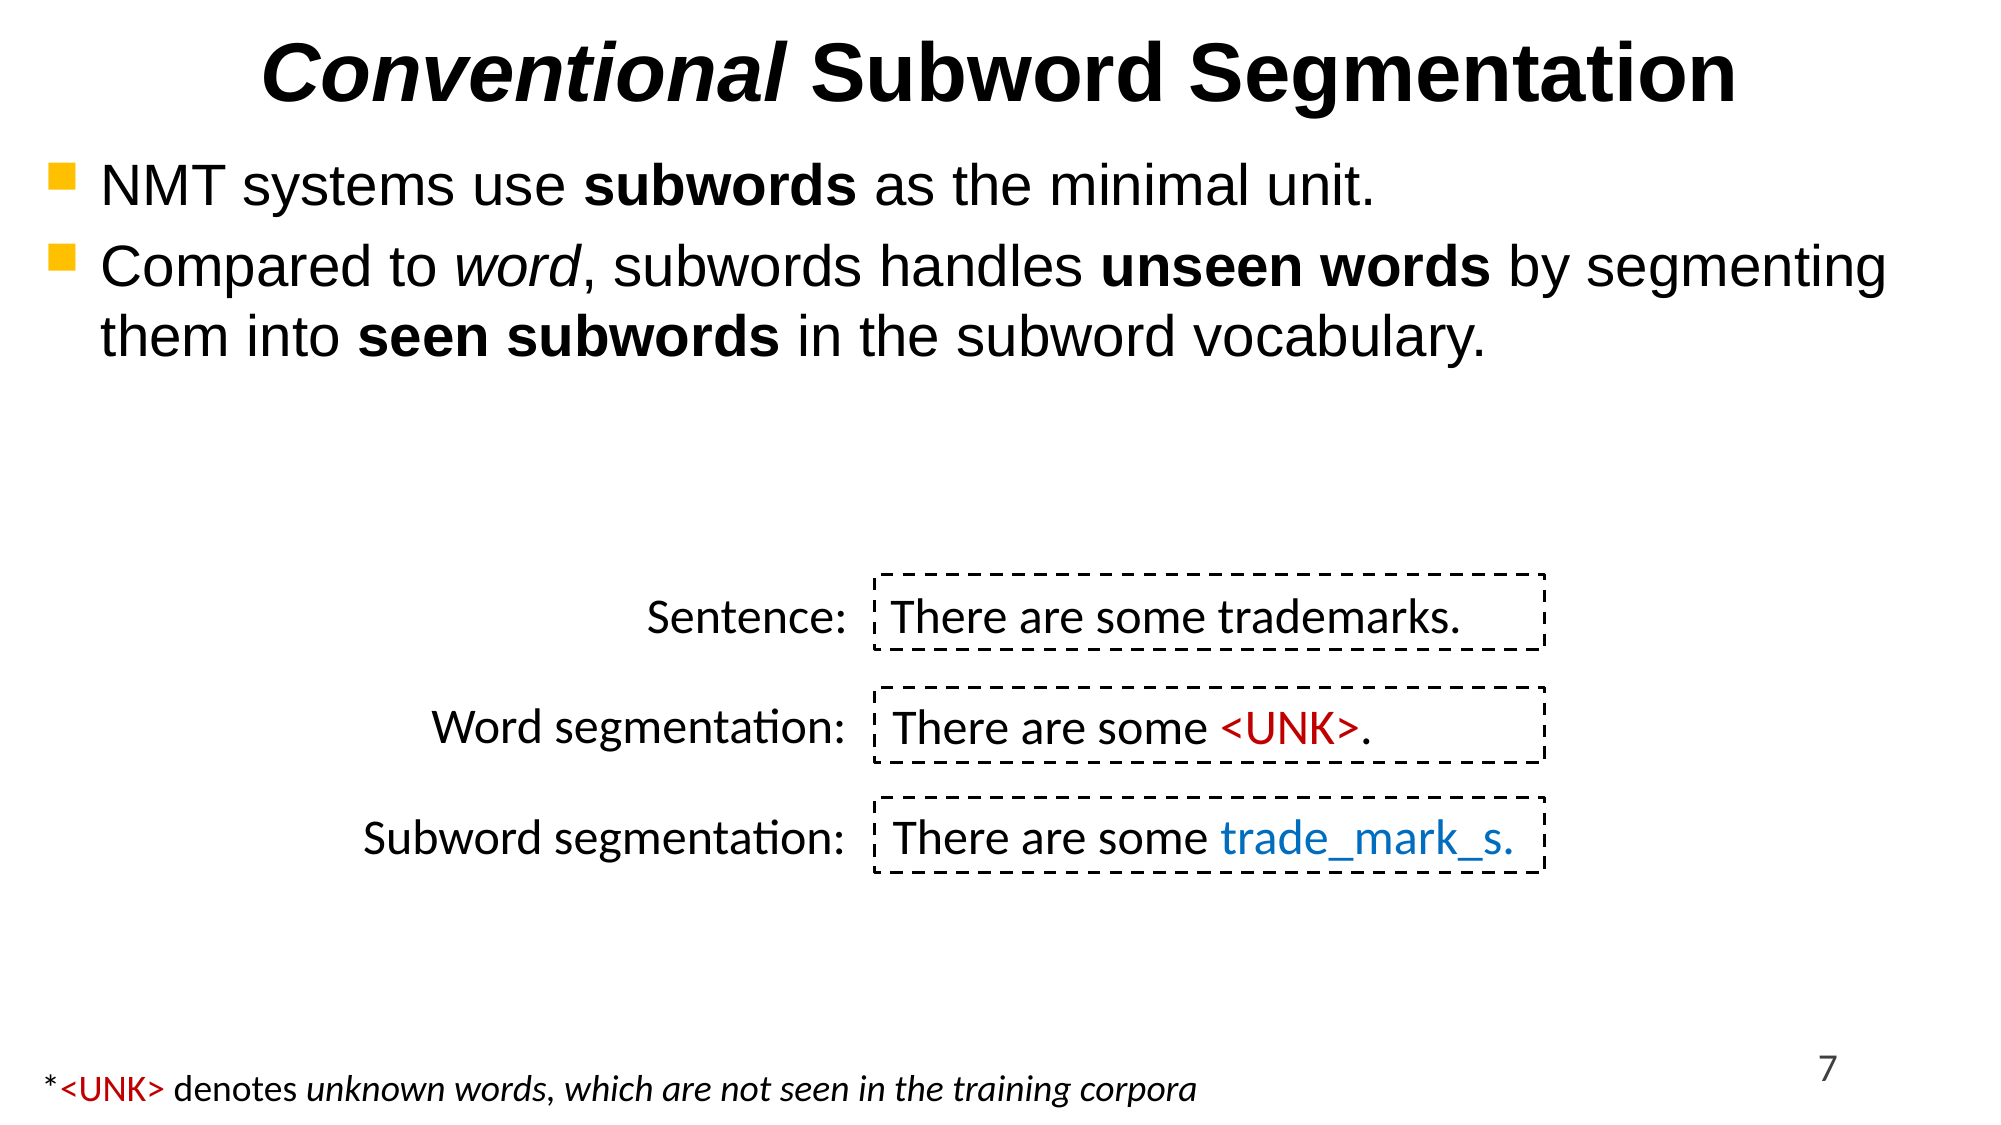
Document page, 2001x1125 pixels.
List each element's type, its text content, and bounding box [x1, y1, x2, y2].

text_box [630, 573, 1545, 652]
list NMT systems use subwords as the minimal unit. Compared to word, subwords handles unseen words by segmenting them into seen subwords in the subword vocabulary. [29, 139, 1969, 752]
text_box *<UNK> denotes unknown words, which are not seen in the training corpora [26, 1056, 1214, 1117]
title Conventional Subword Segmentation [0, 0, 2000, 138]
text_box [345, 796, 1545, 873]
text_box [414, 686, 1545, 764]
slide_number 7 [1756, 1035, 1900, 1083]
